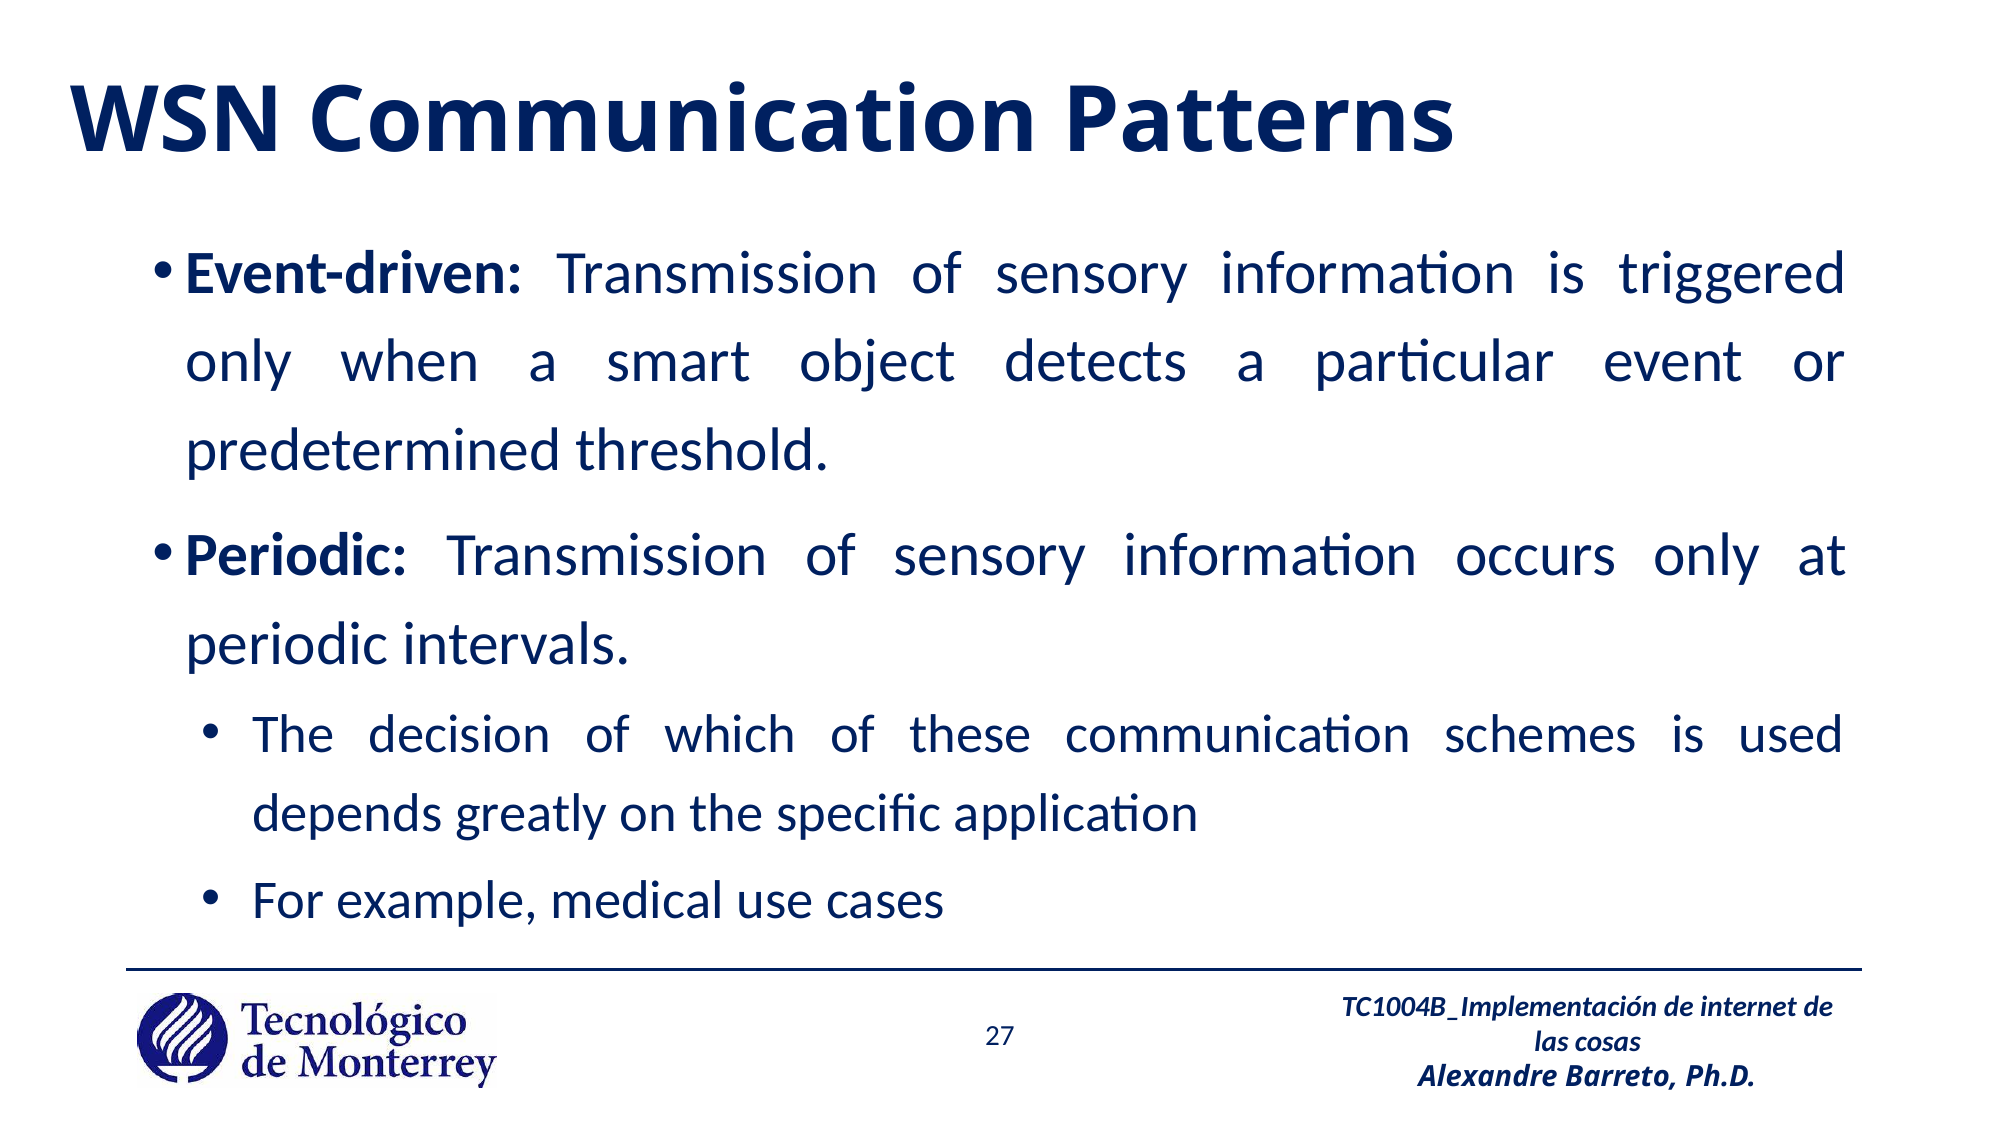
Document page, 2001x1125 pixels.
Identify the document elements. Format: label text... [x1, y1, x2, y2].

list Event-driven: Transmission of sensory information is triggered only when a smart object detects a particular event or predetermined threshold. Periodic: Transmission of sensory information occurs only at periodic intervals. The decision of which of these communication schemes is used depends greatly on the specific application For example, medical use cases [137, 209, 1863, 941]
picture [137, 993, 497, 1088]
title WSN Communication Patterns [55, 13, 1781, 231]
